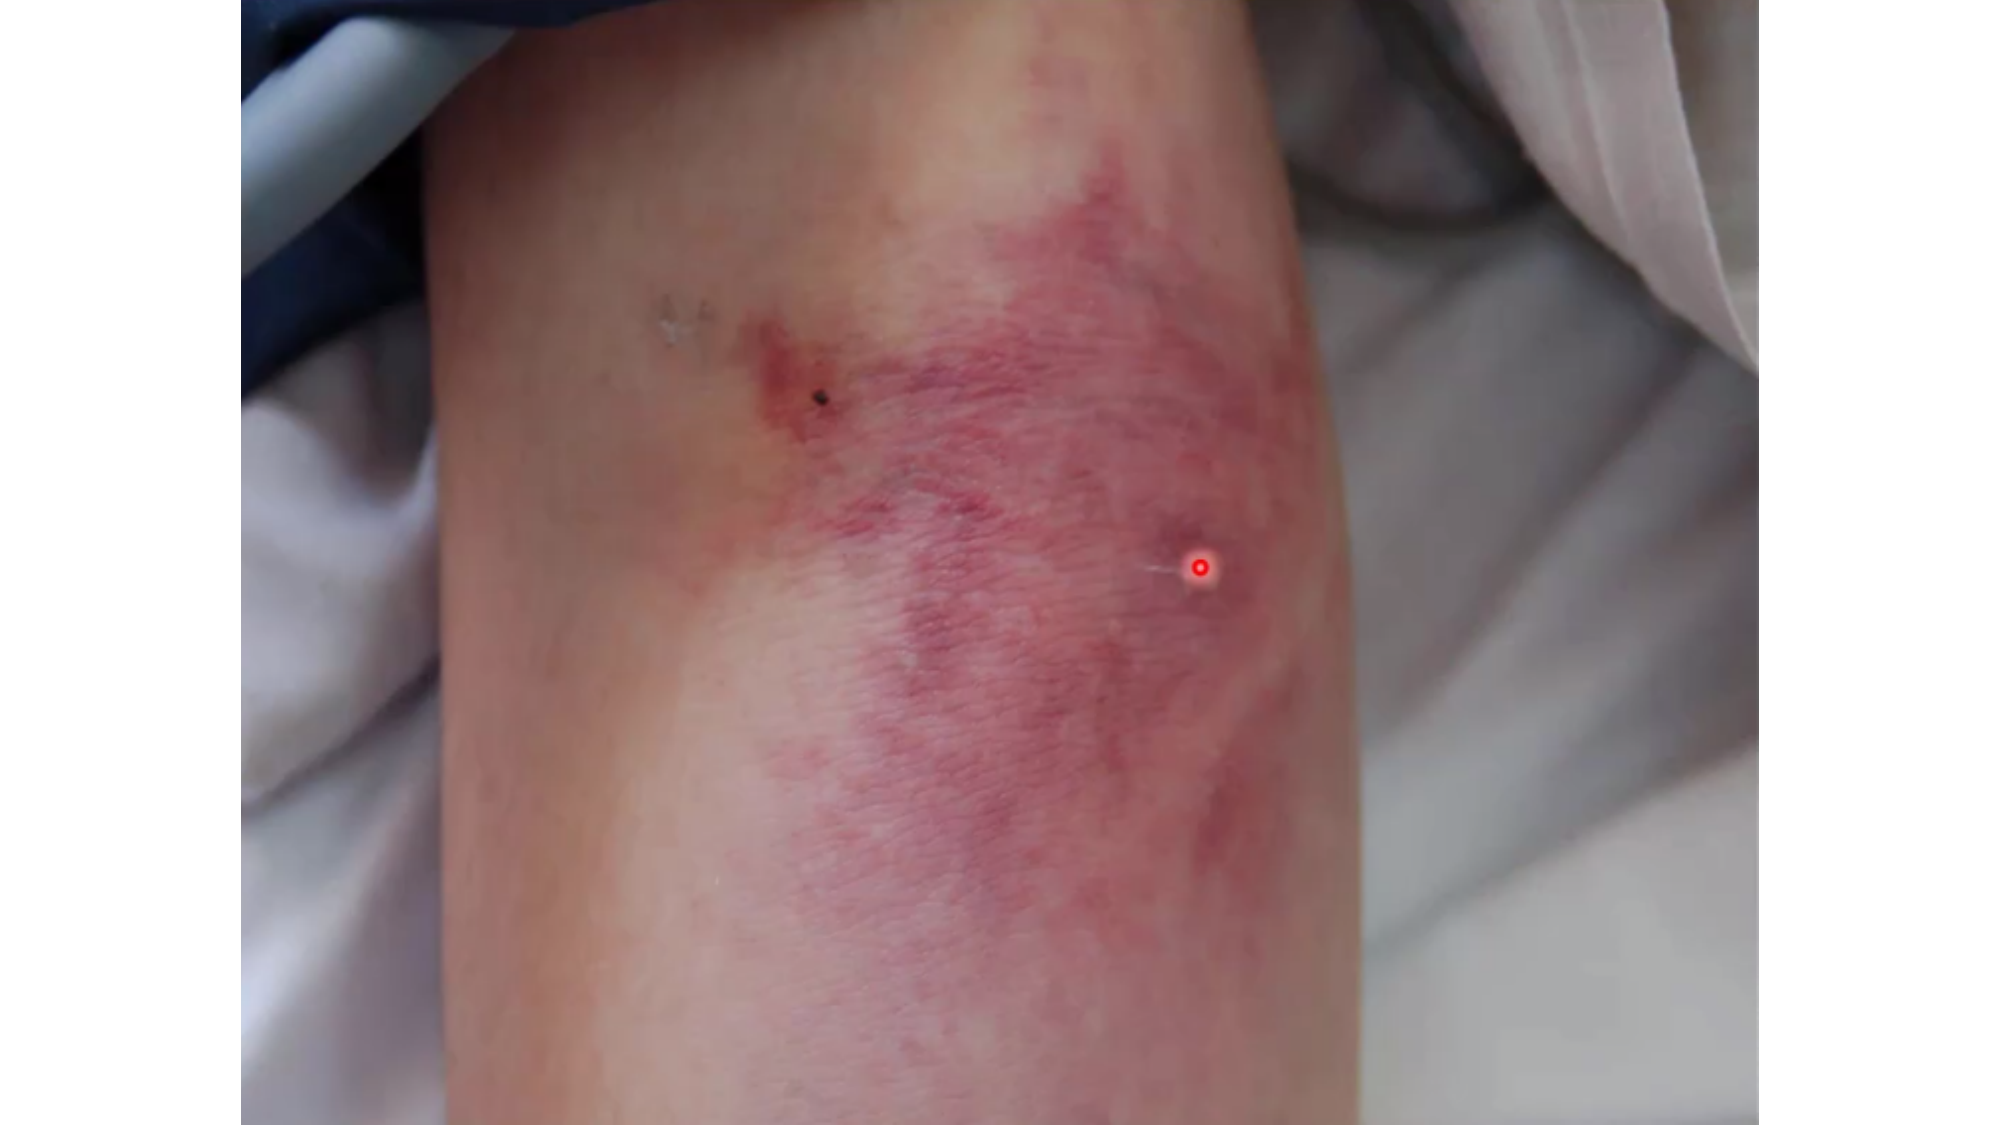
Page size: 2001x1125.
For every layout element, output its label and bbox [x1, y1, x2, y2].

picture [241, 0, 1759, 1125]
